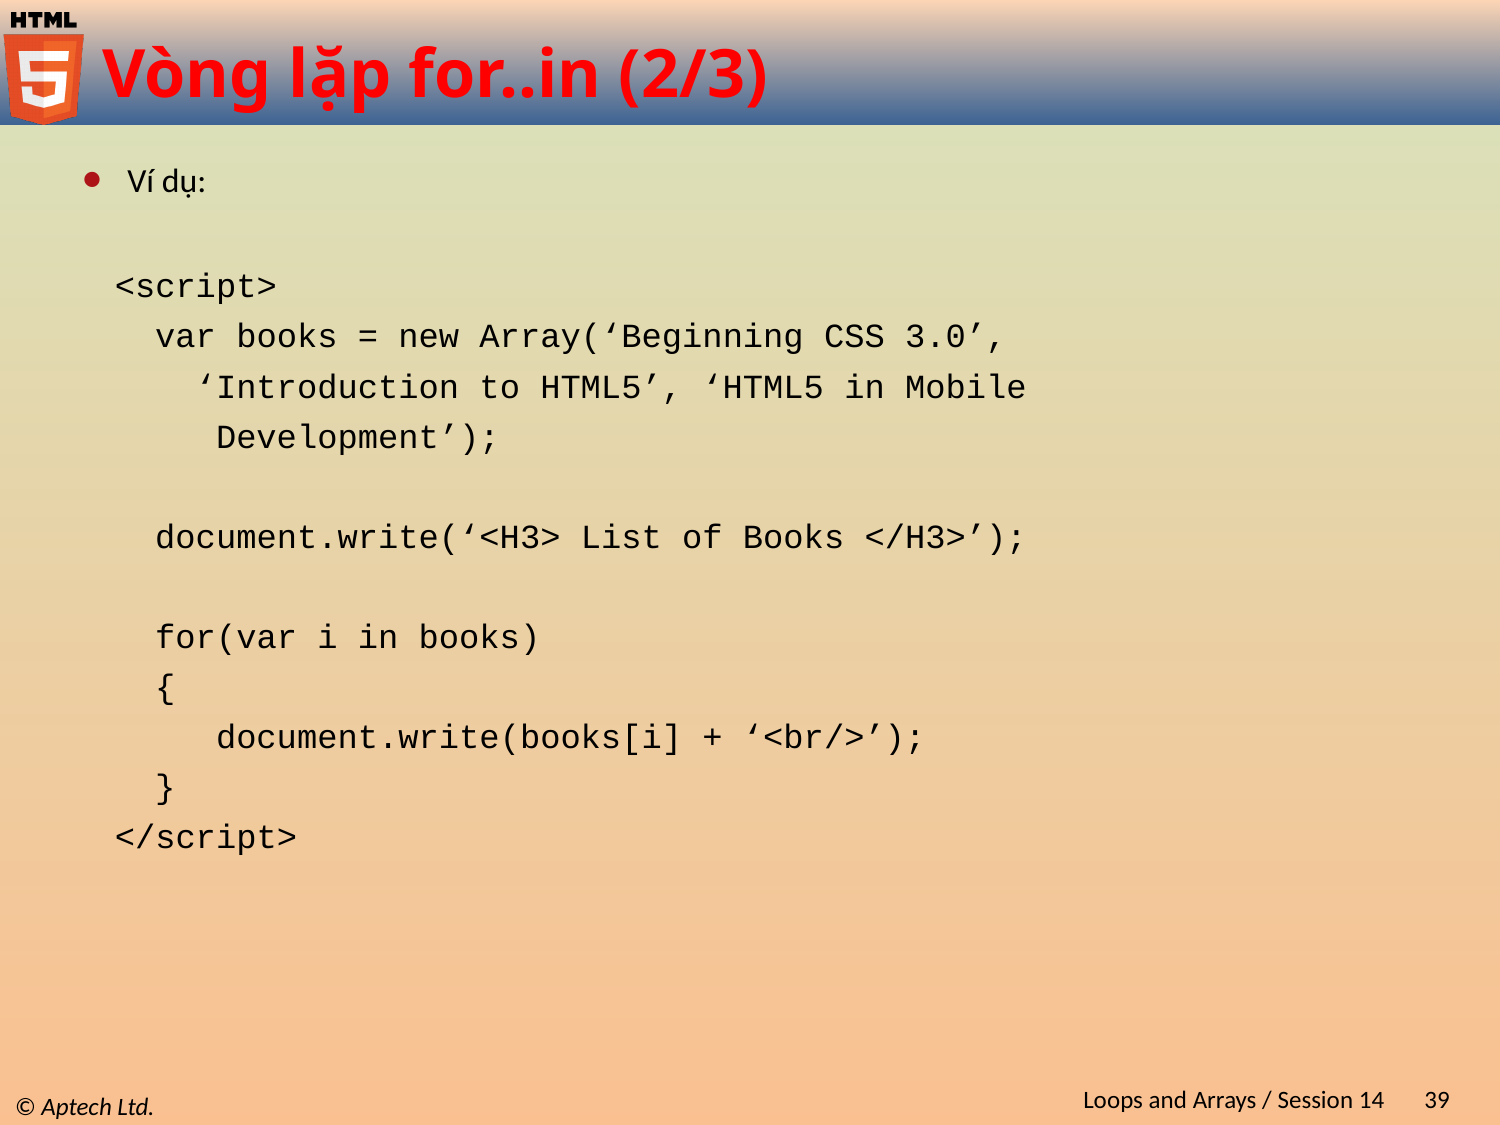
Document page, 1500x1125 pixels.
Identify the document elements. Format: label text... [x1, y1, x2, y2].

picture [0, 12, 100, 125]
footer Loops and Arrays / Session 14 [412, 1084, 1400, 1113]
text_box <script> var books = new Array(‘Beginning CSS 3.0’, ‘Introduction to HTML5’, ‘HTML5 in Mobile Development’); document.write(‘<H3> List of Books </H3>’); for(var i in books) { document.write(books[i] + ‘<br/>’); } </script> [99, 298, 1475, 885]
slide_number 39 [1400, 1084, 1465, 1113]
title Vòng lặp for..in (2/3) [87, 37, 1338, 106]
text_box Ví dụ: [37, 148, 1438, 250]
